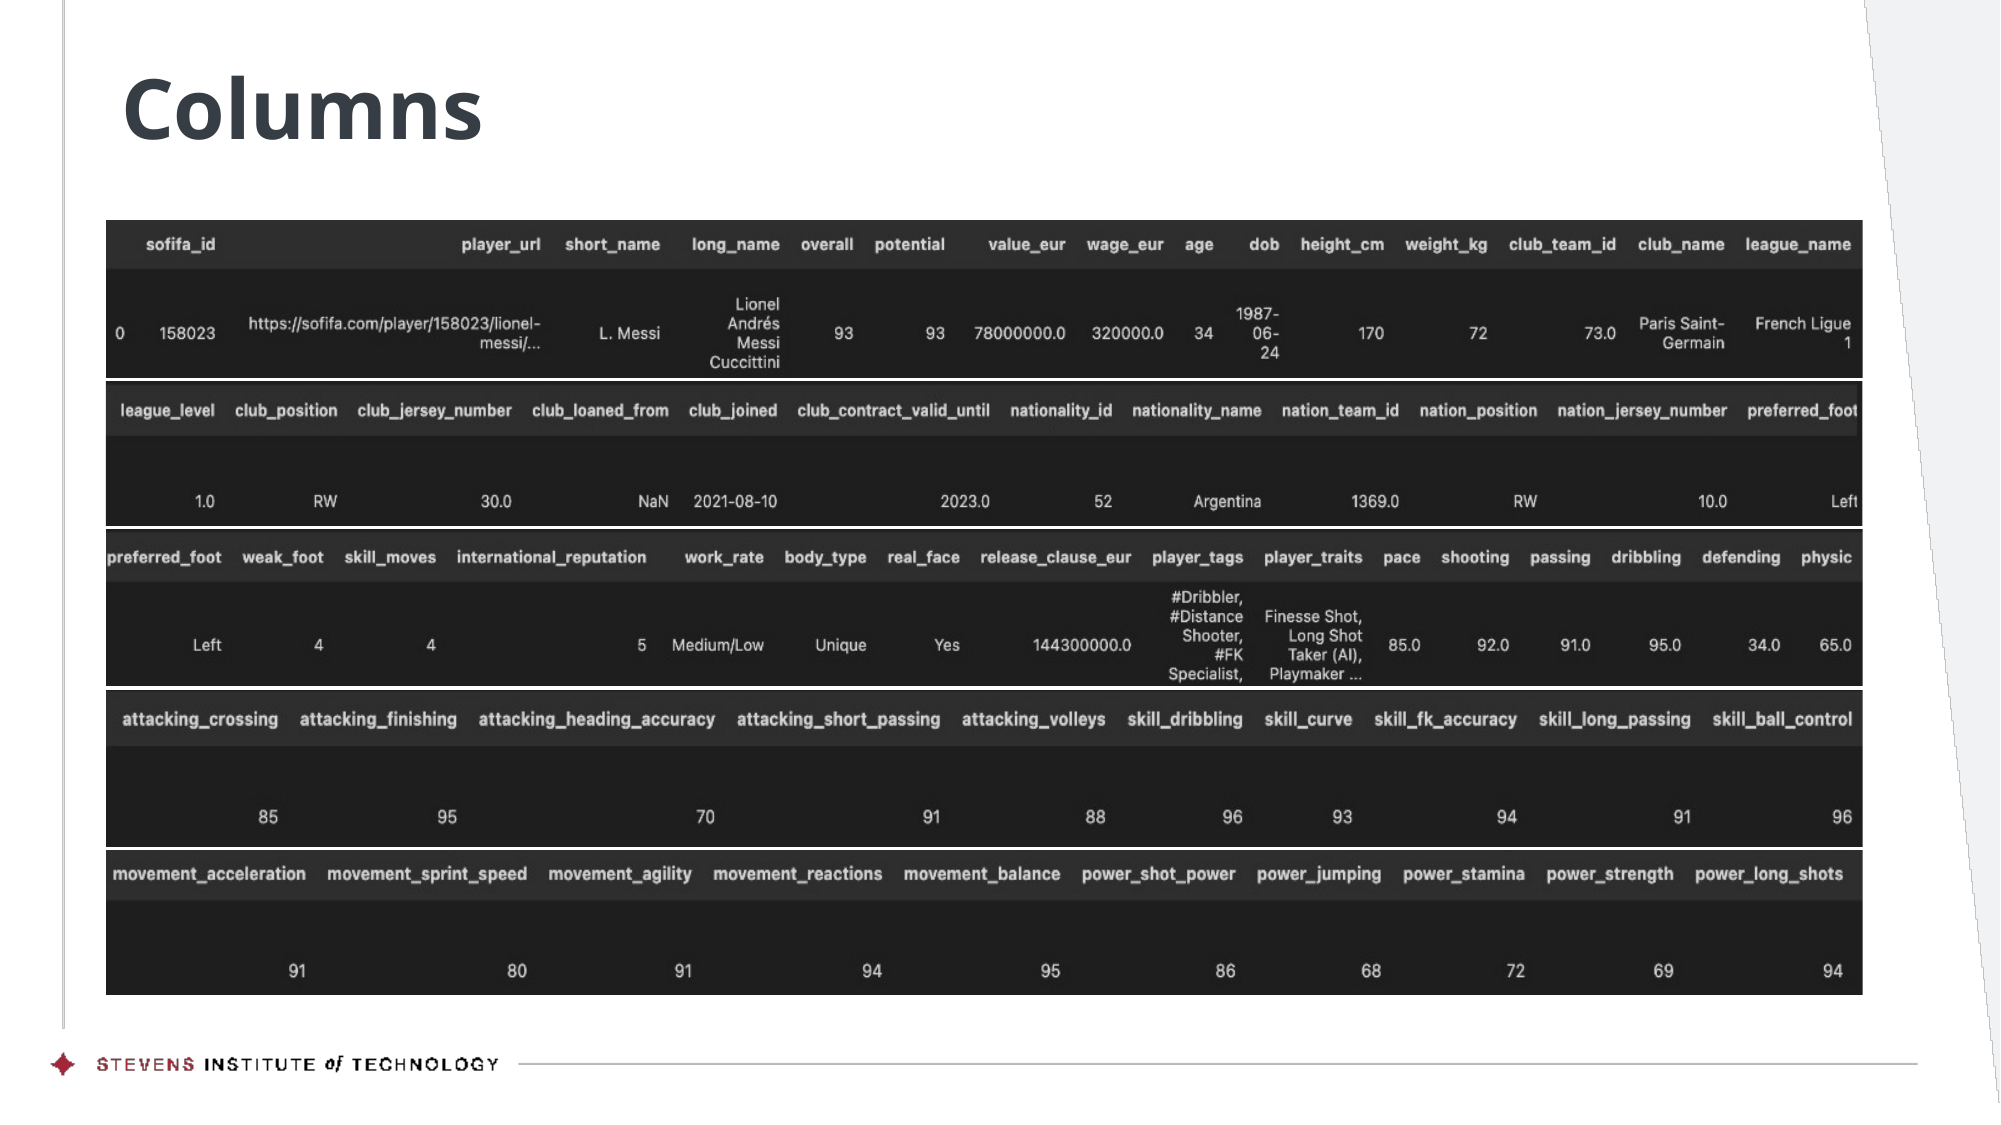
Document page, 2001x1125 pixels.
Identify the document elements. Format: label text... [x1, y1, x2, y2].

title Columns [106, 59, 1863, 181]
picture [0, 0, 2000, 1125]
